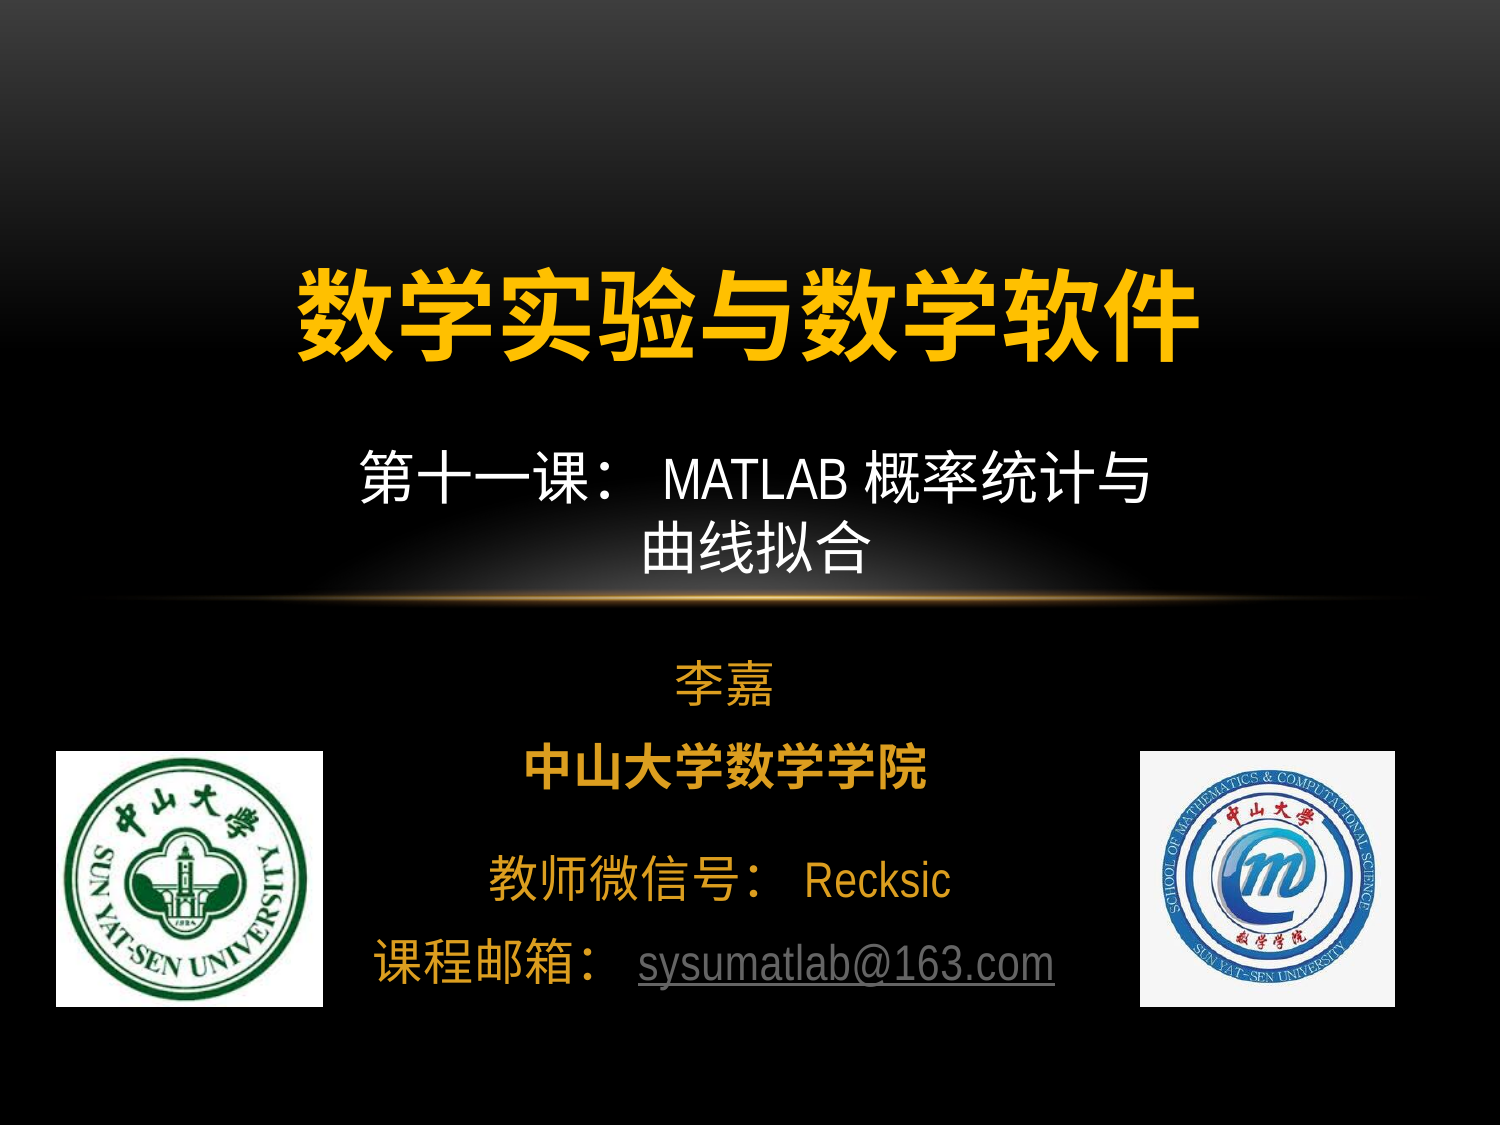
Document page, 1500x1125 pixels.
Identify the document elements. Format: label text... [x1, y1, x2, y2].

picture [0, 0, 1500, 750]
text_box 第十一课：MATLAB概率统计与曲线拟合 [336, 433, 1176, 589]
title 数学实验与数学软件 [112, 219, 1388, 461]
subtitle 李嘉 中山大学数学学院 [200, 562, 1250, 775]
picture [56, 751, 323, 1007]
text_box 教师微信号：Recksic 课程邮箱：sysumatlab@163.com [194, 775, 1245, 1063]
picture [1140, 751, 1396, 1007]
